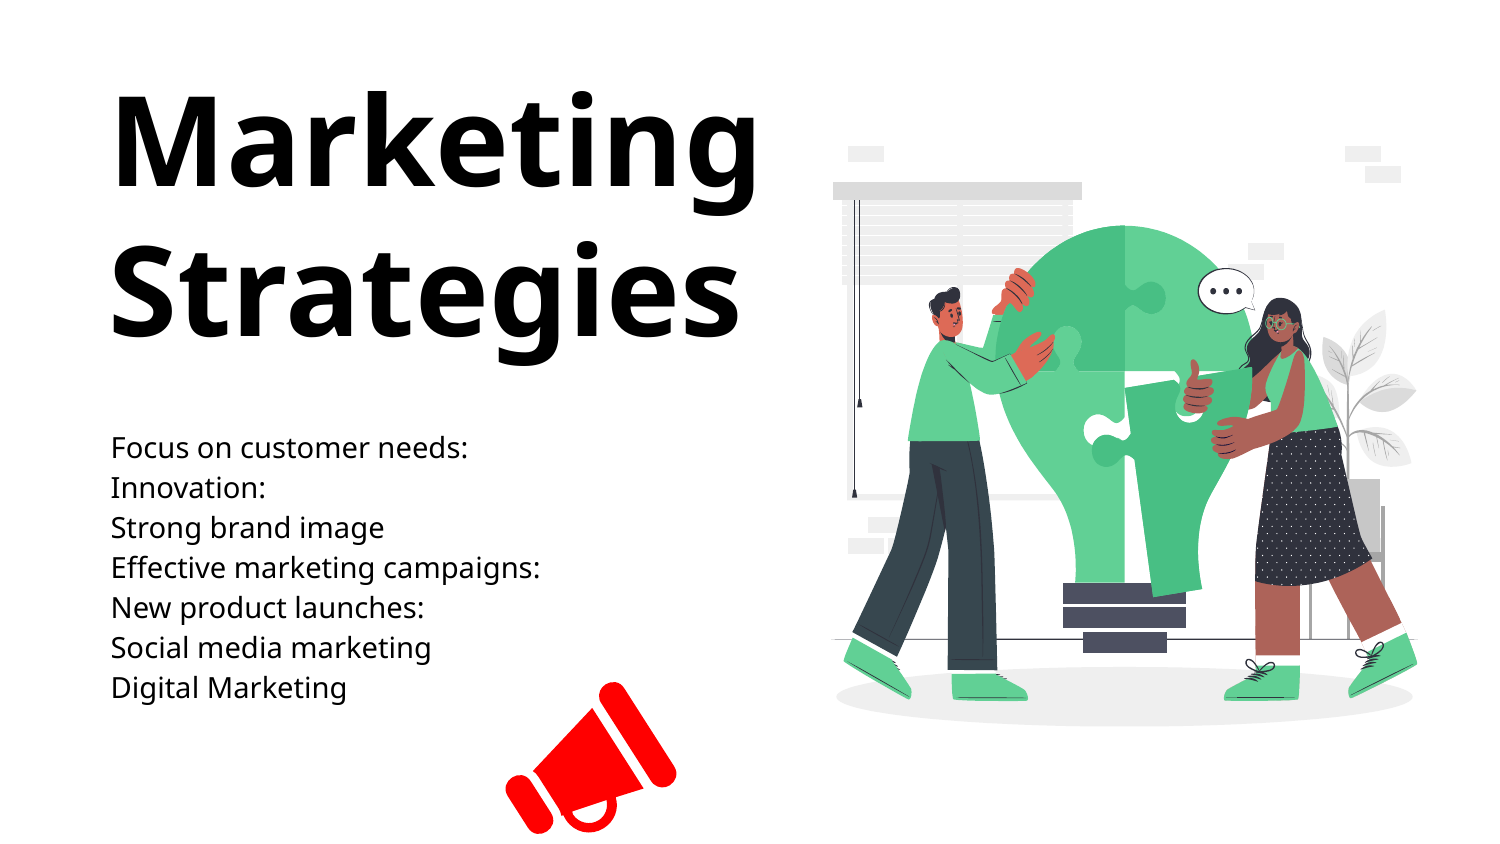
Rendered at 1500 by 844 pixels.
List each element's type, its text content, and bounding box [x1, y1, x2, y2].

title Marketing Strategies [93, 46, 876, 370]
subtitle Focus on customer needs: Innovation: Strong brand image Effective marketing campaigns: New product launches: Social media marketing Digital Marketing [95, 408, 729, 758]
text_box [830, 145, 1419, 727]
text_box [505, 709, 663, 830]
